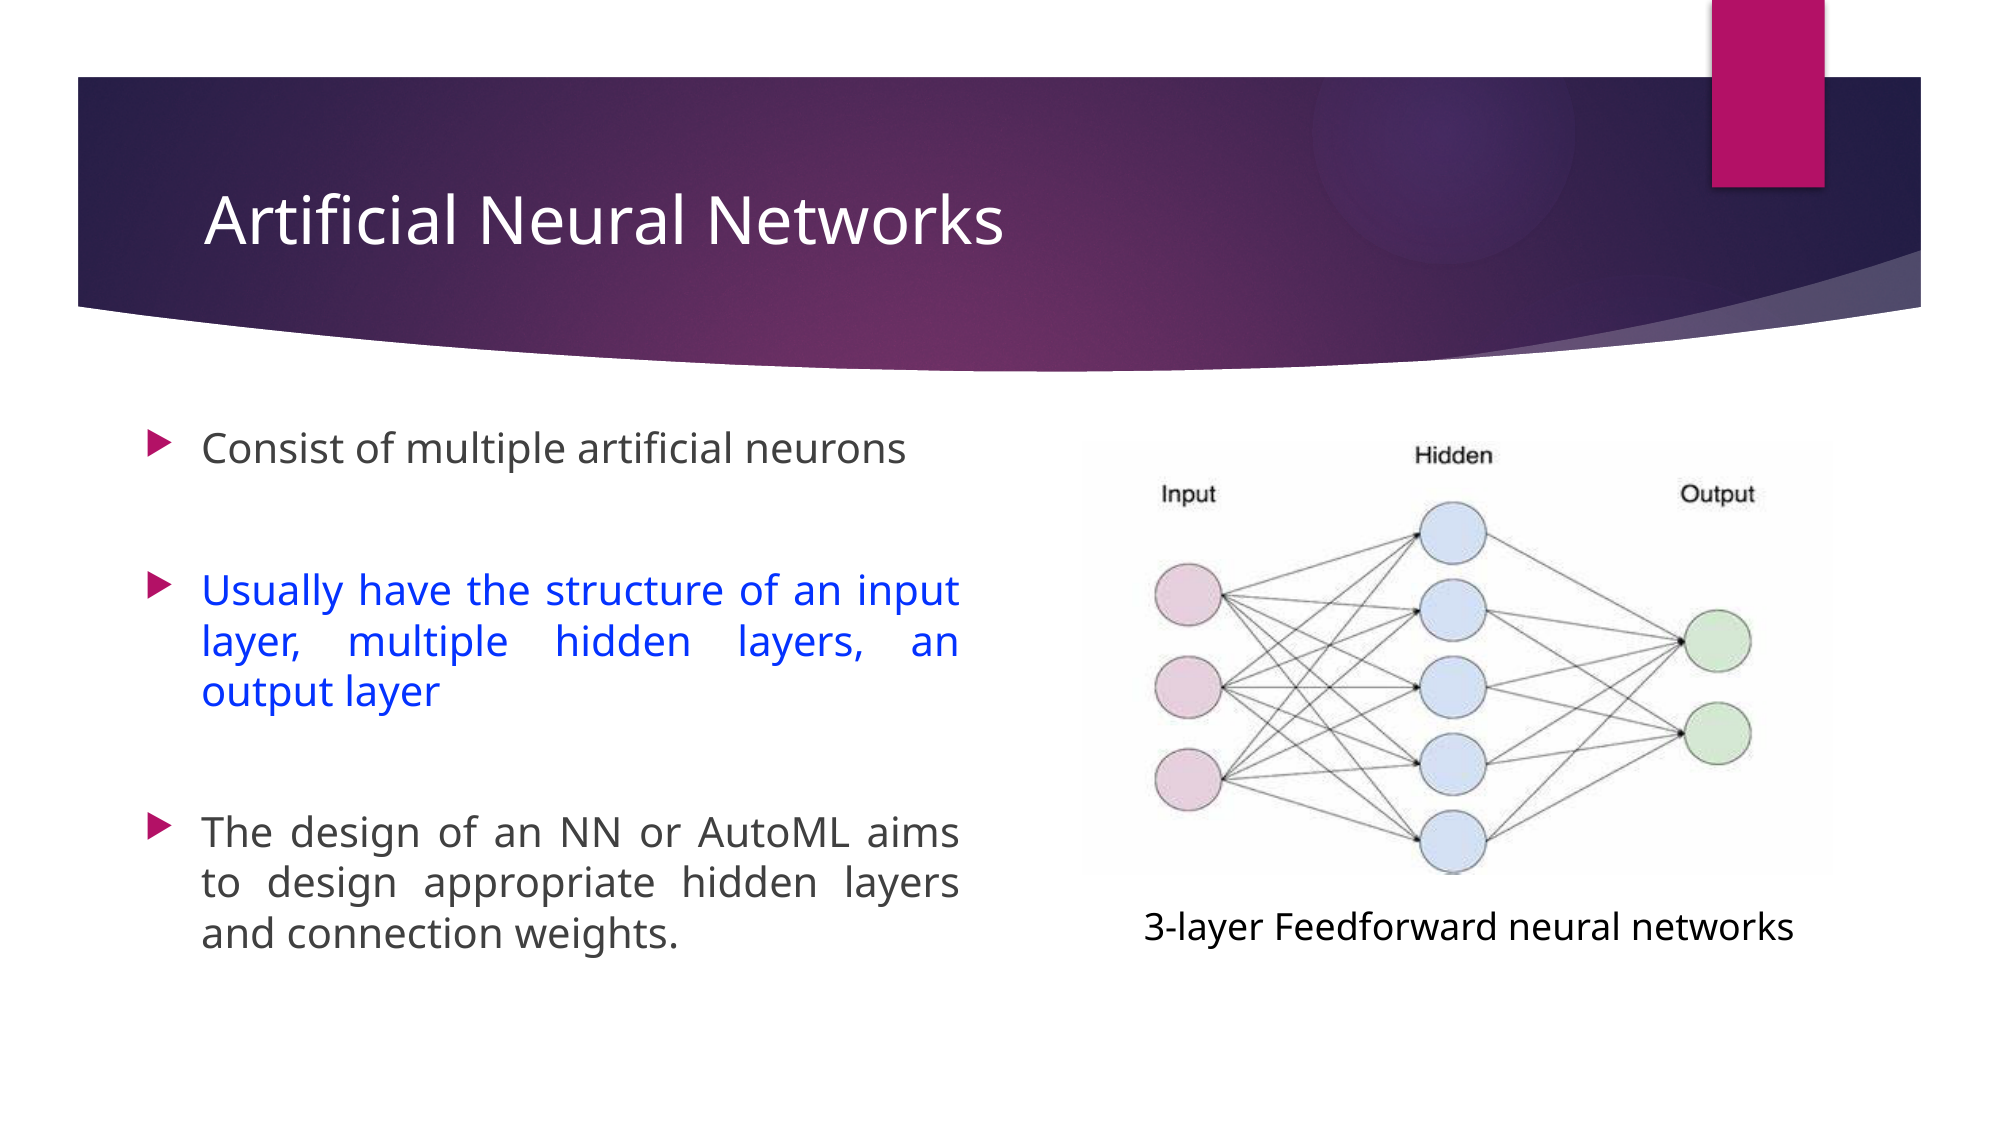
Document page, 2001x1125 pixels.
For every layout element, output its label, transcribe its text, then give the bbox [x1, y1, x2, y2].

text_box 3-layer Feedforward neural networks [1129, 895, 1833, 956]
list Consist of multiple artificial neurons Usually have the structure of an input layer, multiple hidden layers, an output layer The design of an NN or AutoML aims to design appropriate hidden layers and connection weights. [129, 414, 976, 1051]
picture [1082, 440, 1833, 875]
title Artificial Neural Networks [189, 159, 1627, 276]
